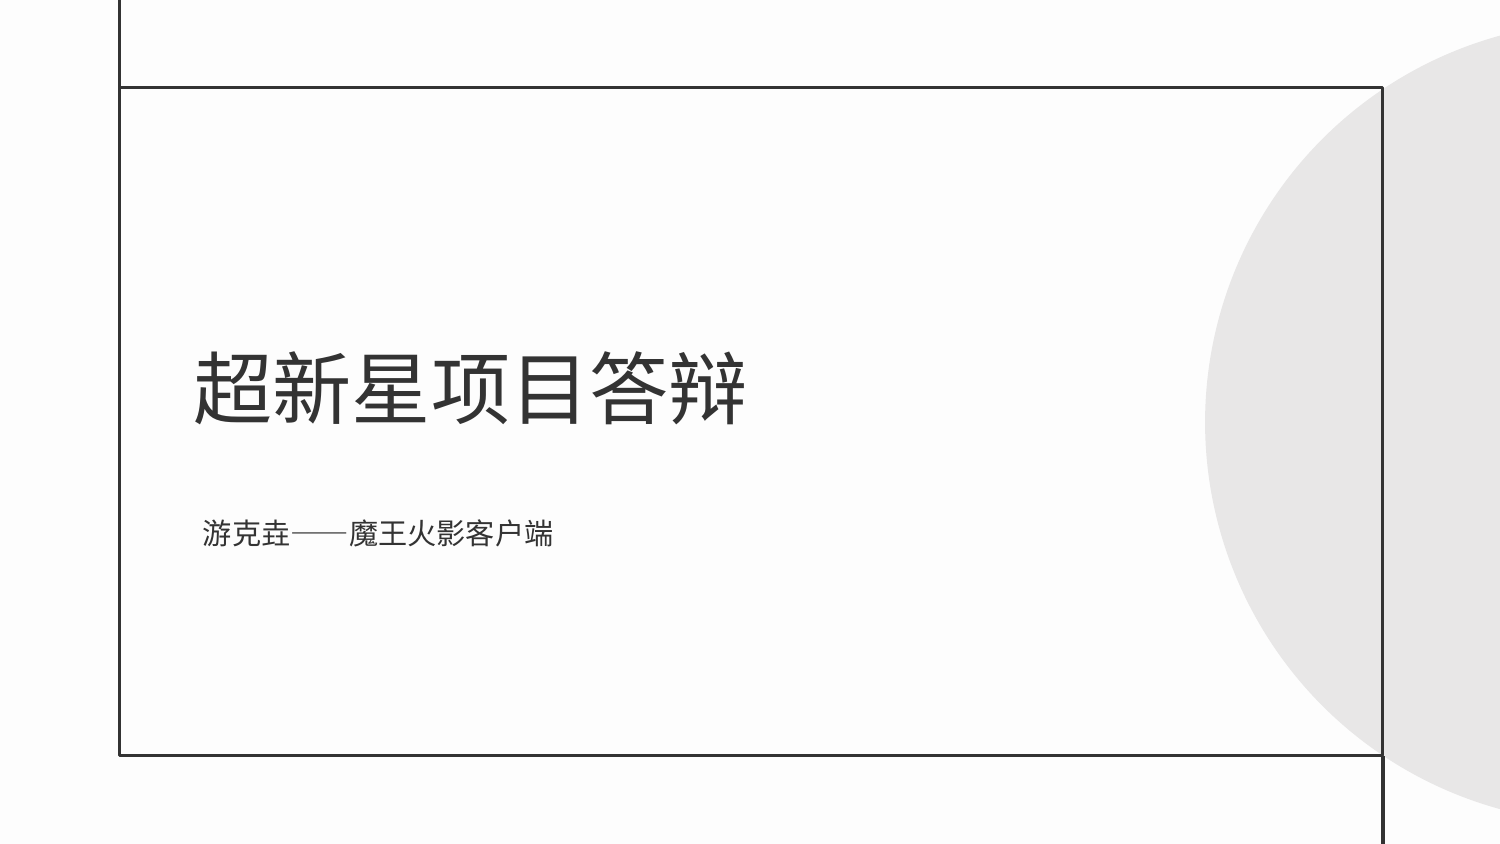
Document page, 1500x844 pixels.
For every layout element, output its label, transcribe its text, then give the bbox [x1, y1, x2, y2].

title 超新星项目答辩 [178, 221, 1146, 450]
subtitle 游克垚——魔王火影客户端 [187, 500, 1156, 579]
